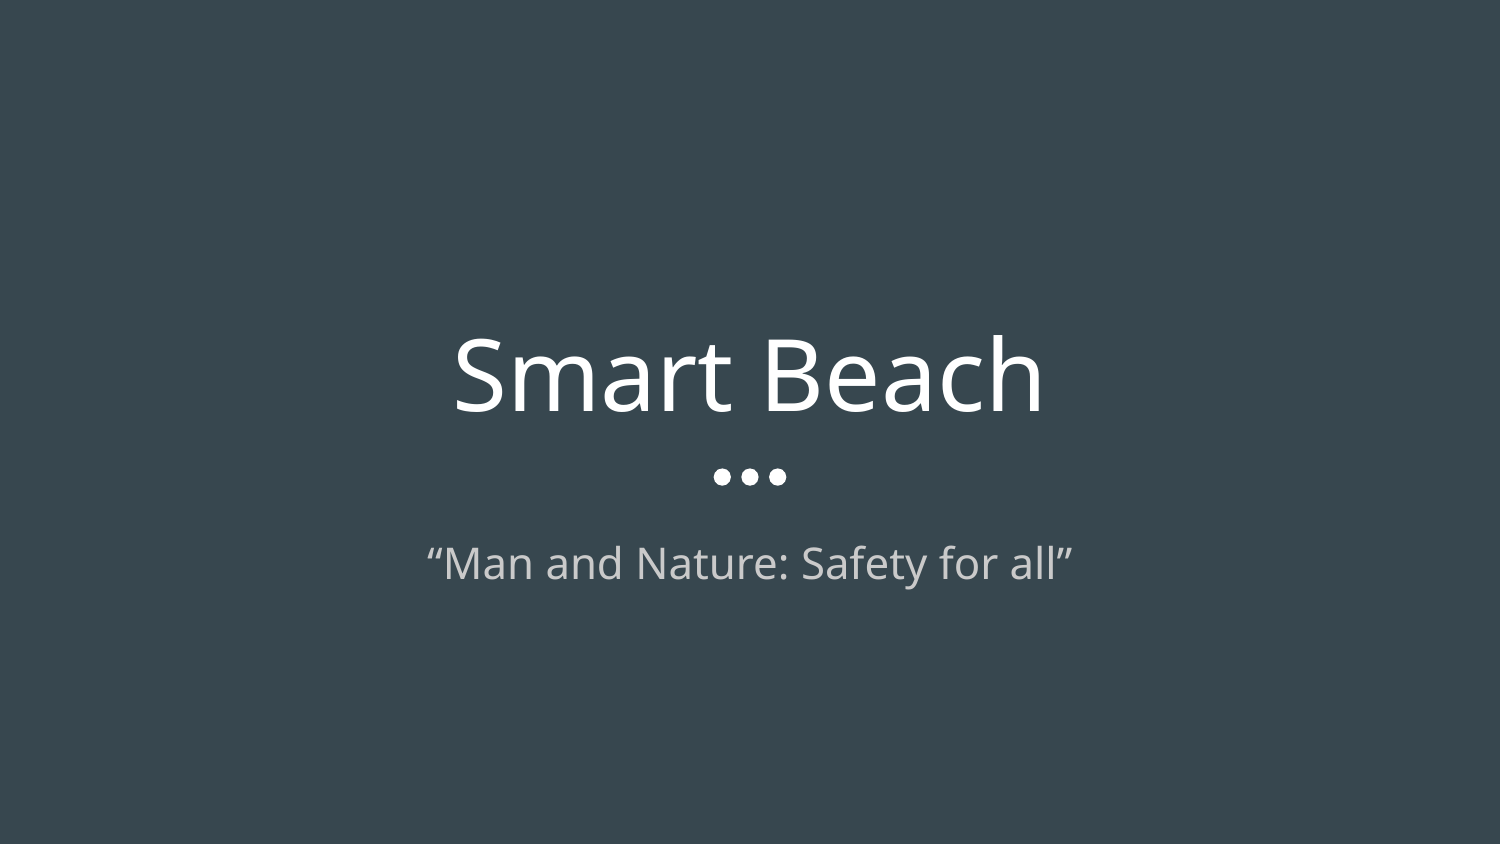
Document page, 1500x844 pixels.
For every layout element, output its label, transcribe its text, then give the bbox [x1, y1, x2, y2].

title Smart Beach [110, 162, 1390, 447]
subtitle “Man and Nature: Safety for all” [110, 520, 1390, 651]
